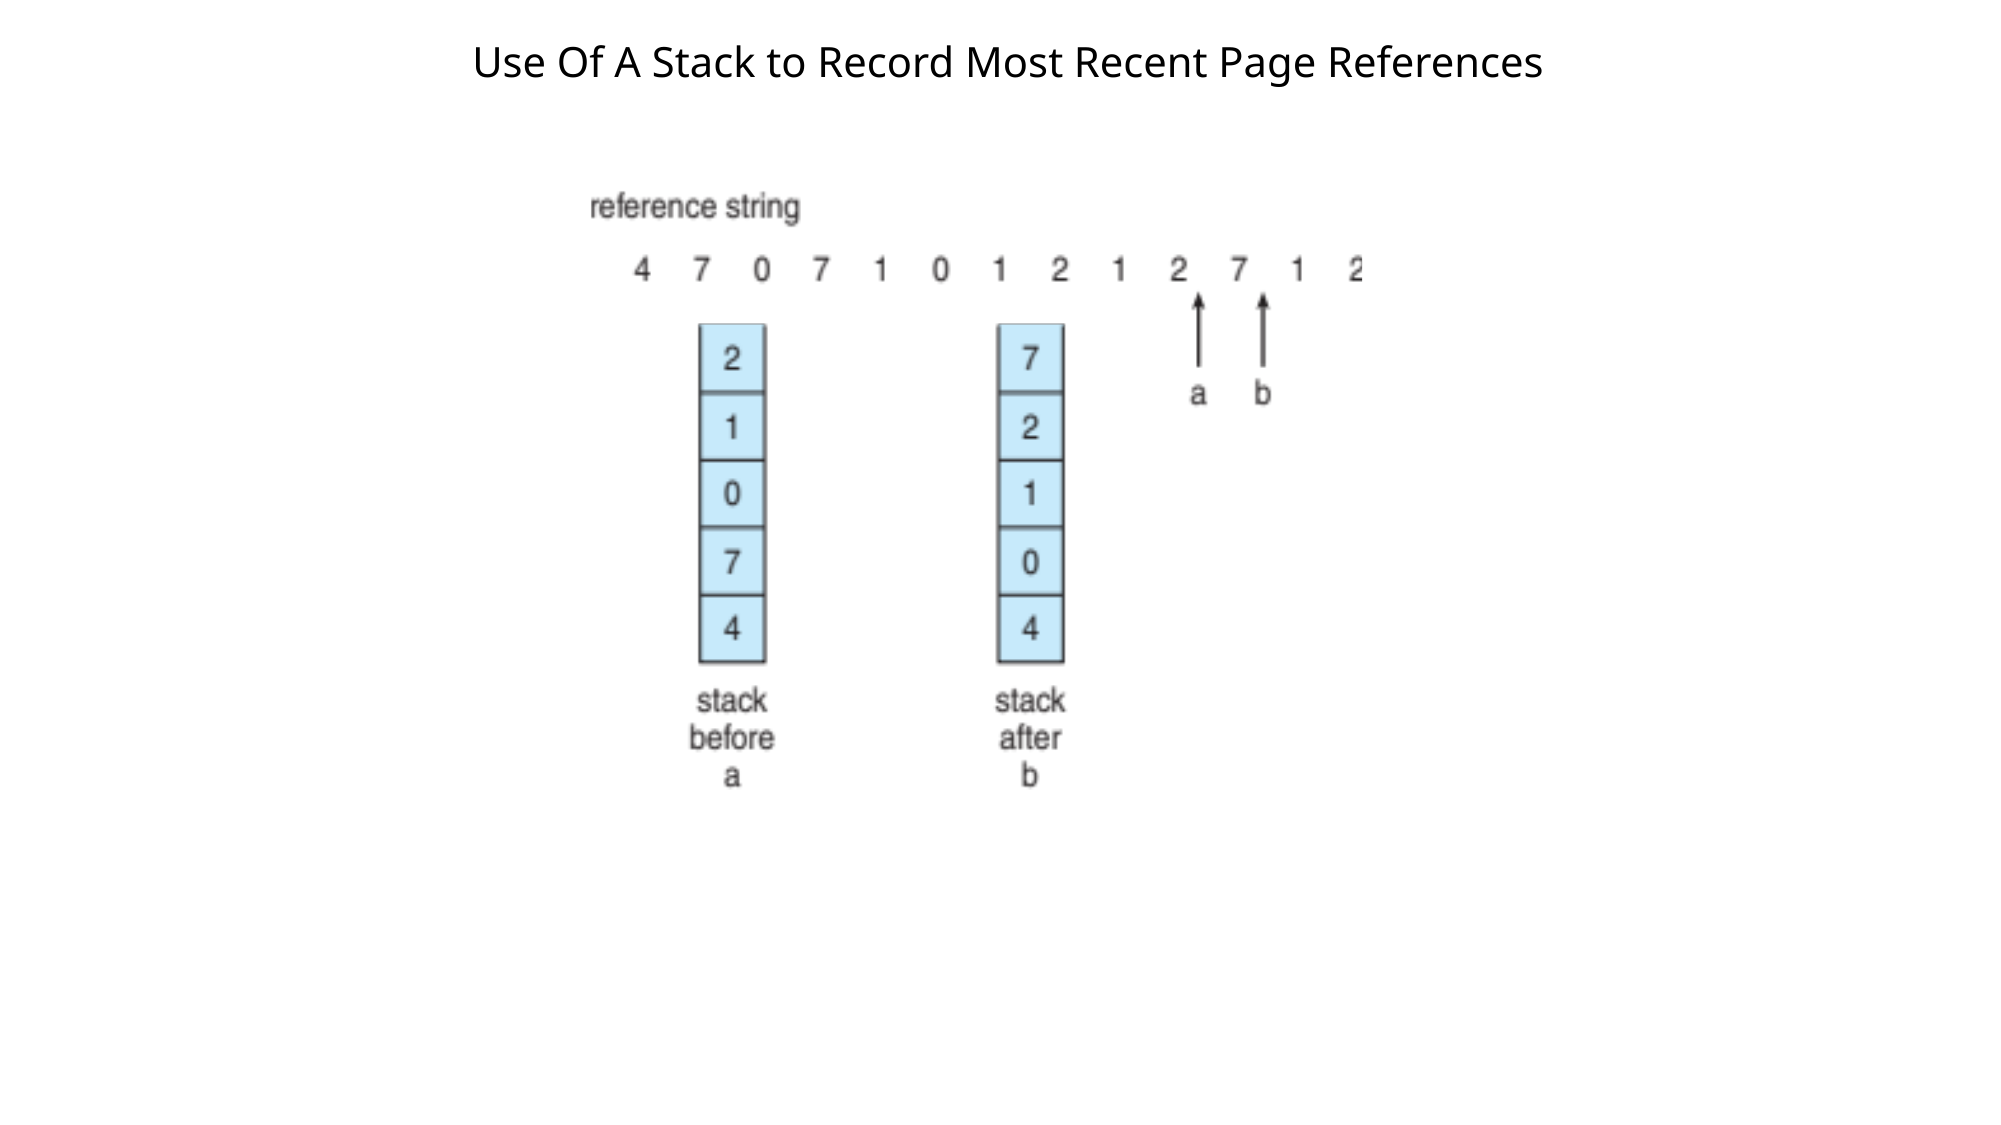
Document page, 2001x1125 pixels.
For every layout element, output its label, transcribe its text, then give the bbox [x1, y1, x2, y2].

title Use Of A Stack to Record Most Recent Page References [457, 16, 1709, 112]
picture [590, 187, 1363, 790]
